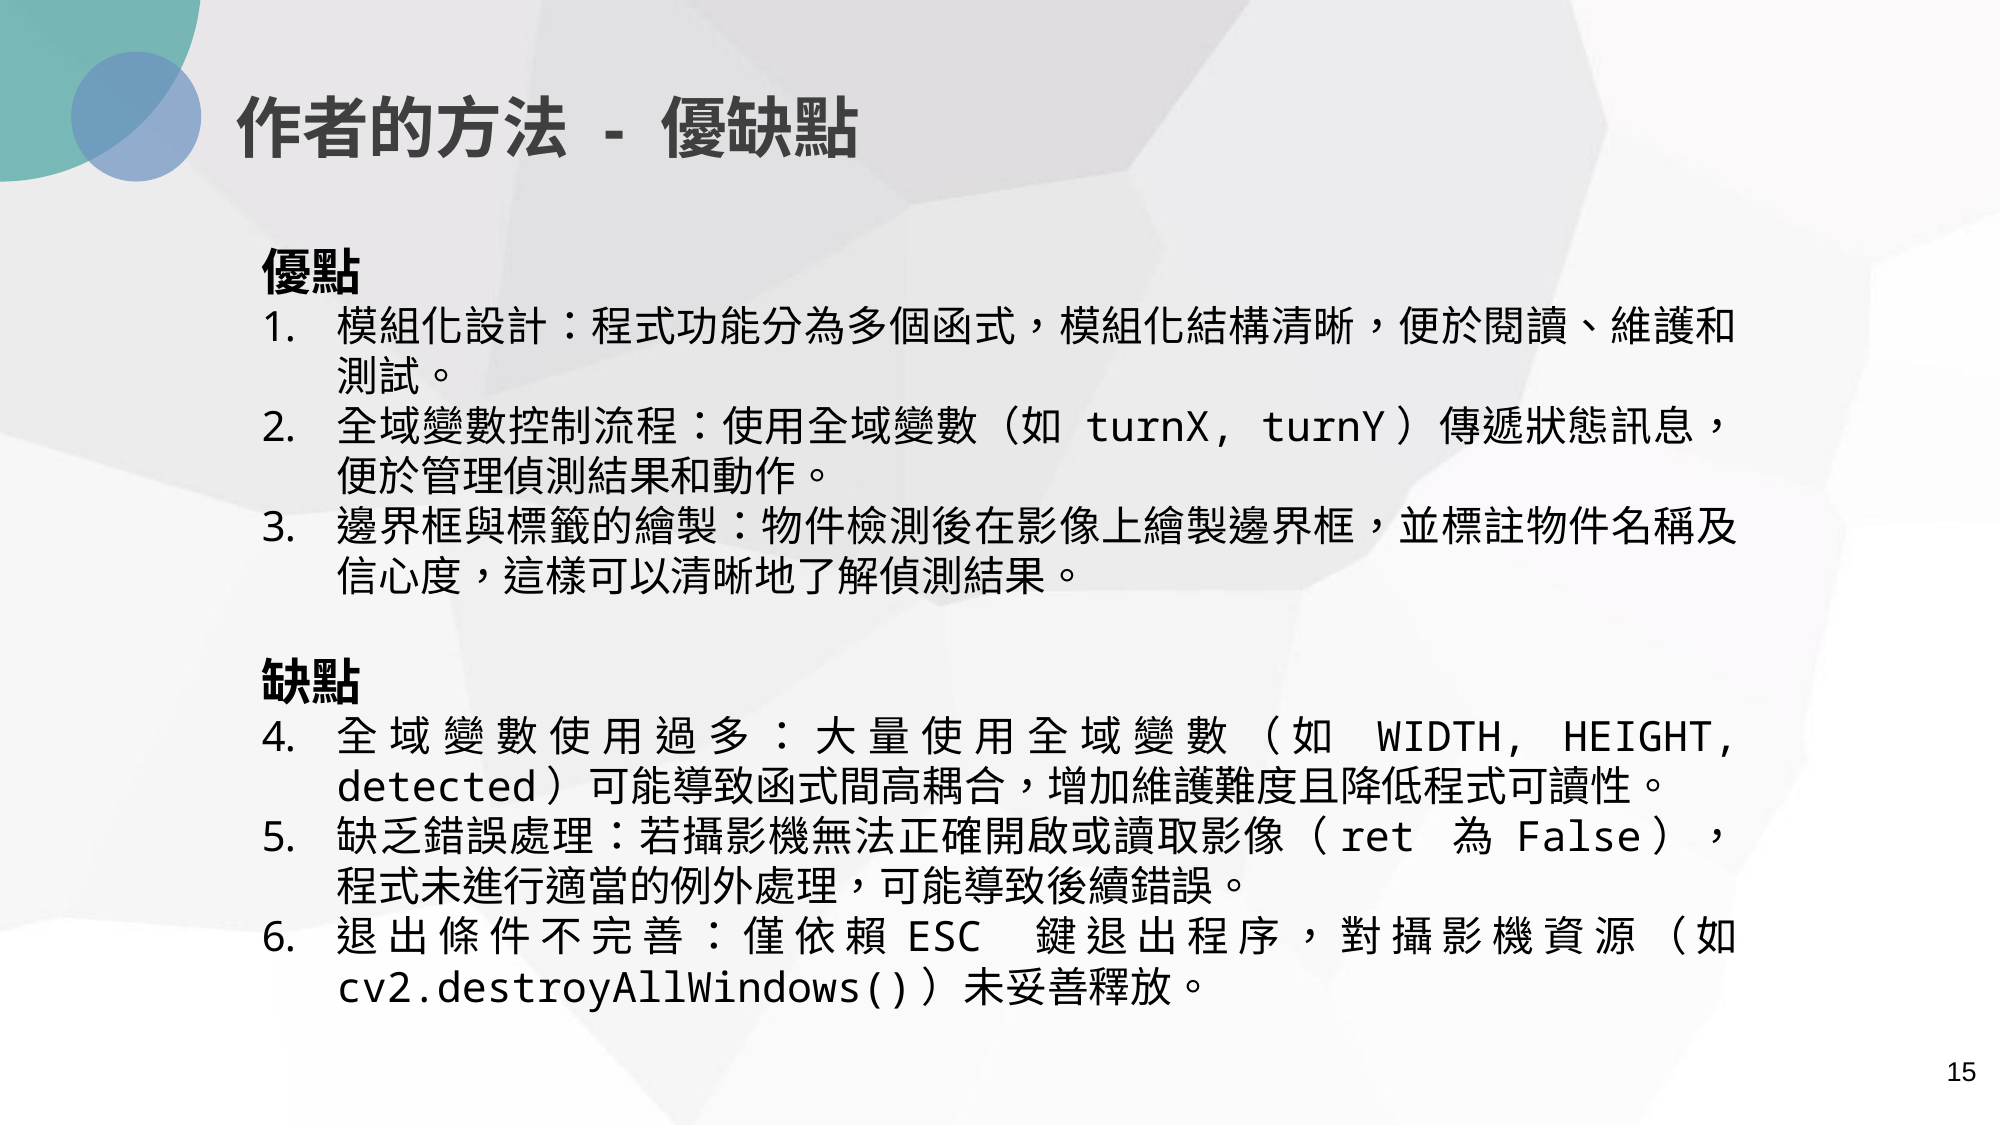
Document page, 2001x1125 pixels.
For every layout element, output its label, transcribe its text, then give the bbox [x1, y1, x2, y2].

text_box 優點 模組化設計：程式功能分為多個函式，模組化結構清晰，便於閱讀、維護和測試。 全域變數控制流程：使用全域變數（如 turnX, turnY）傳遞狀態訊息，便於管理偵測結果和動作。 邊界框與標籤的繪製：物件檢測後在影像上繪製邊界框，並標註物件名稱及信心度，這樣可以清晰地了解偵測結果。 缺點 全域變數使用過多：大量使用全域變數（如 WIDTH, HEIGHT, detected）可能導致函式間高耦合，增加維護難度且降低程式可讀性。 缺乏錯誤處理：若攝影機無法正確開啟或讀取影像（ret 為 False），程式未進行適當的例外處理，可能導致後續錯誤。 退出條件不完善：僅依賴ESC 鍵退出程序，對攝影機資源（如 cv2.destroyAllWindows()）未妥善釋放。 [246, 232, 1753, 1018]
slide_number 15 [1871, 1038, 1992, 1125]
text_box [0, 0, 201, 182]
picture [0, 0, 2001, 1125]
text_box [71, 51, 202, 182]
text_box 作者的方法 - 優缺點 [220, 78, 992, 175]
